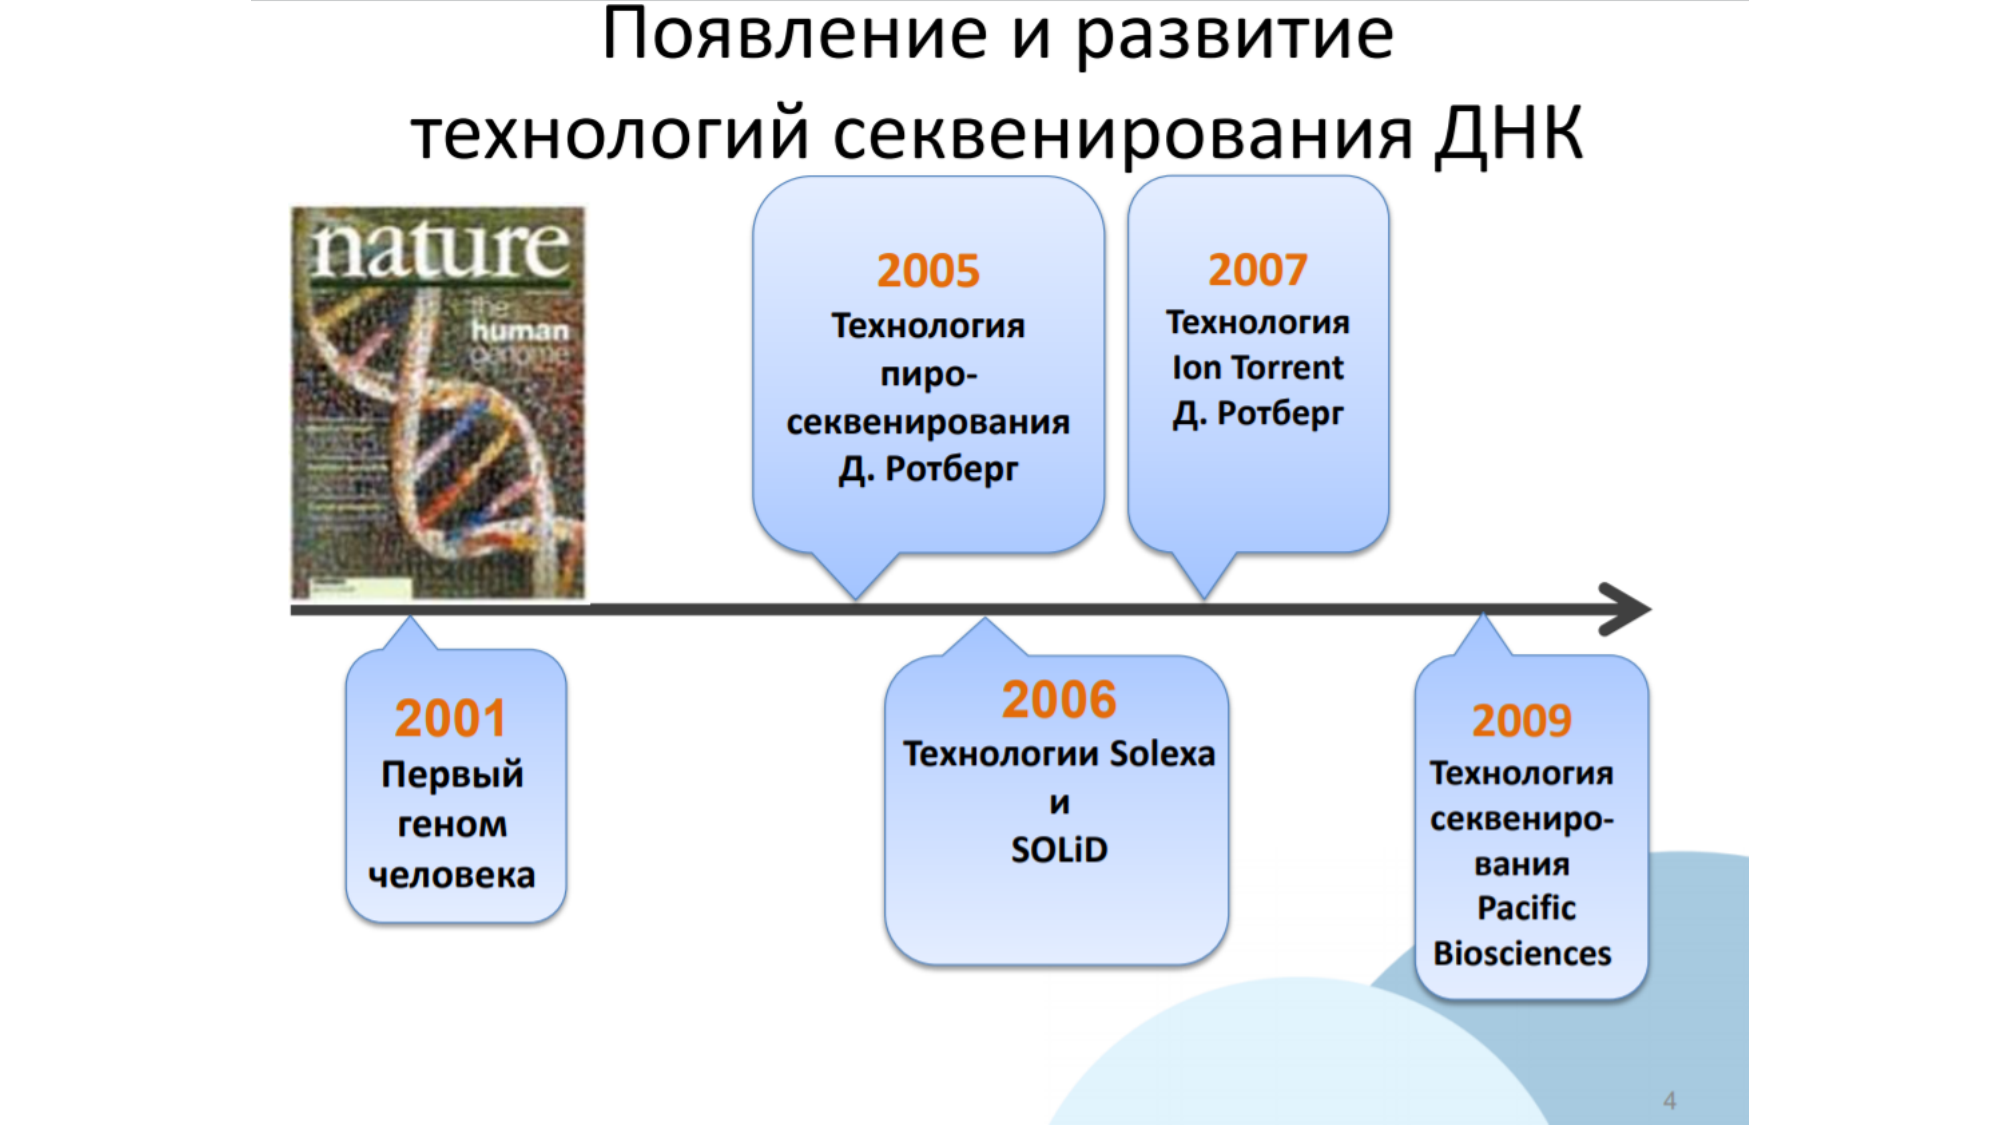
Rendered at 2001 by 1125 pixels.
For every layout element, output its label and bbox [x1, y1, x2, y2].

picture [251, 0, 1749, 1125]
